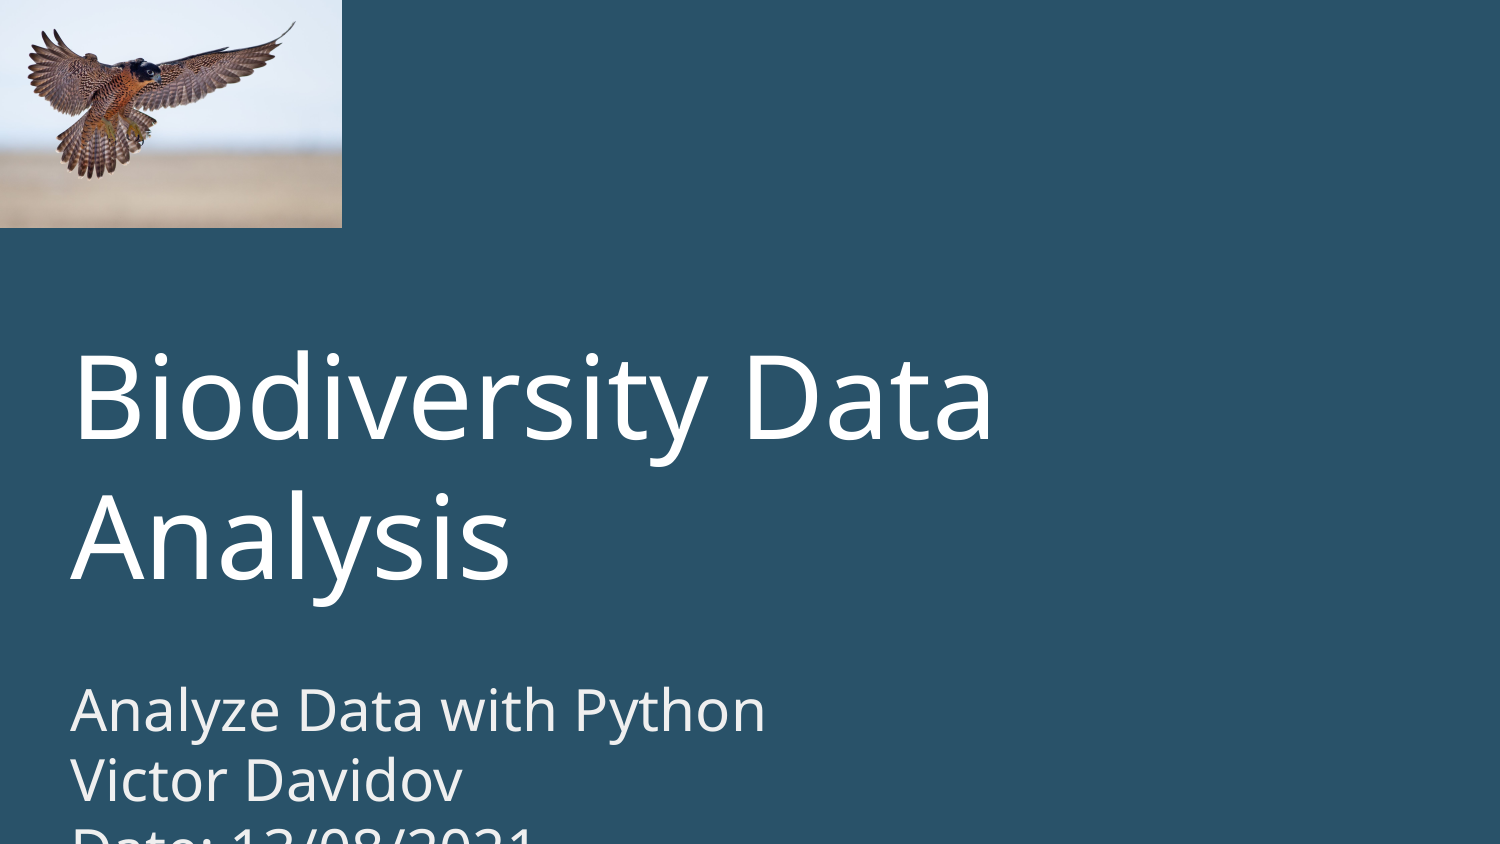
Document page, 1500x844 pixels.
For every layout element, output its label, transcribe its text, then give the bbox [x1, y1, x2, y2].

picture [0, 0, 342, 228]
text_box Biodiversity Data Analysis Analyze Data with Python Victor Davidov Date: 13/08/2021 [64, 457, 1424, 748]
